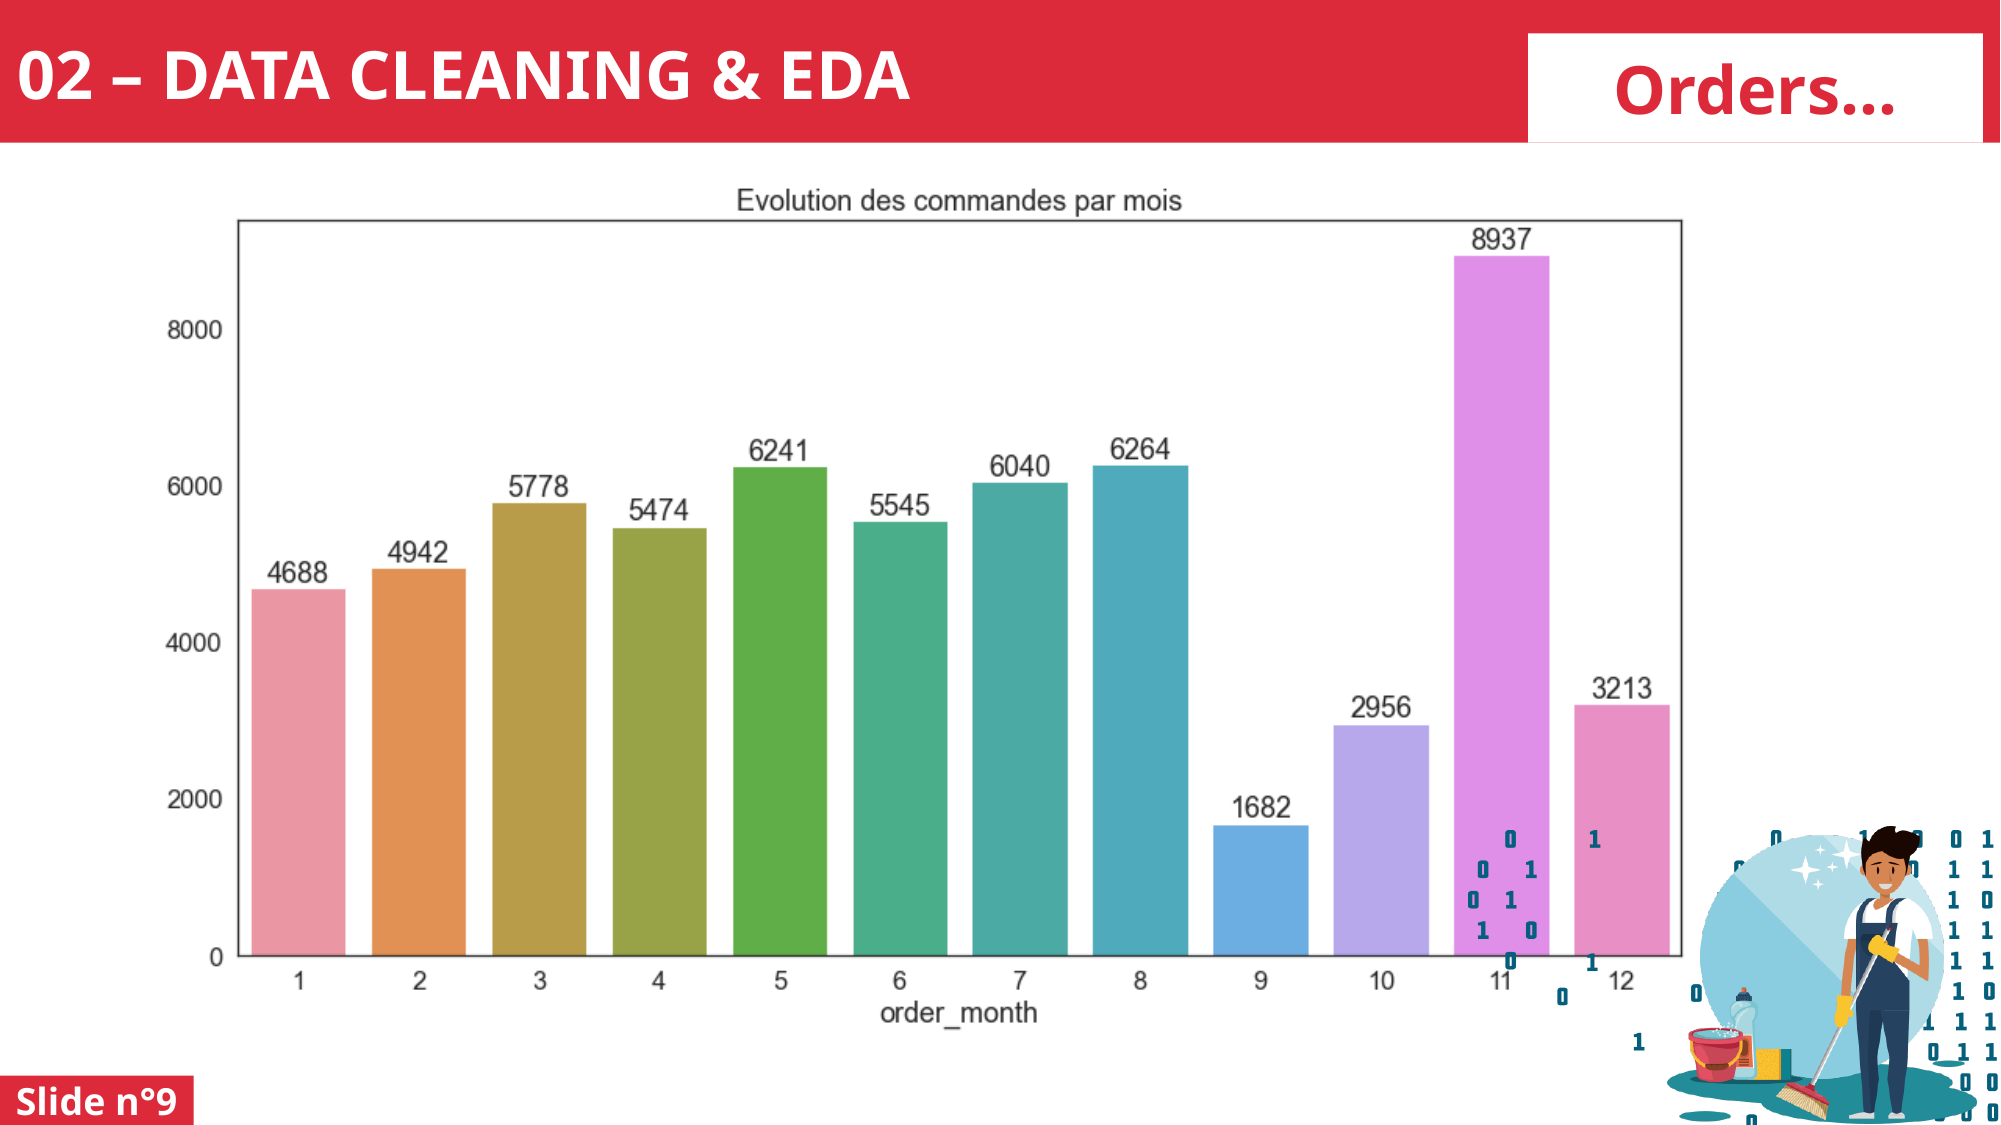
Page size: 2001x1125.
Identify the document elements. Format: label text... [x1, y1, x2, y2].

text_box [0, 0, 2000, 143]
text_box Slide n°9 [0, 1075, 194, 1125]
picture [155, 178, 2000, 1125]
